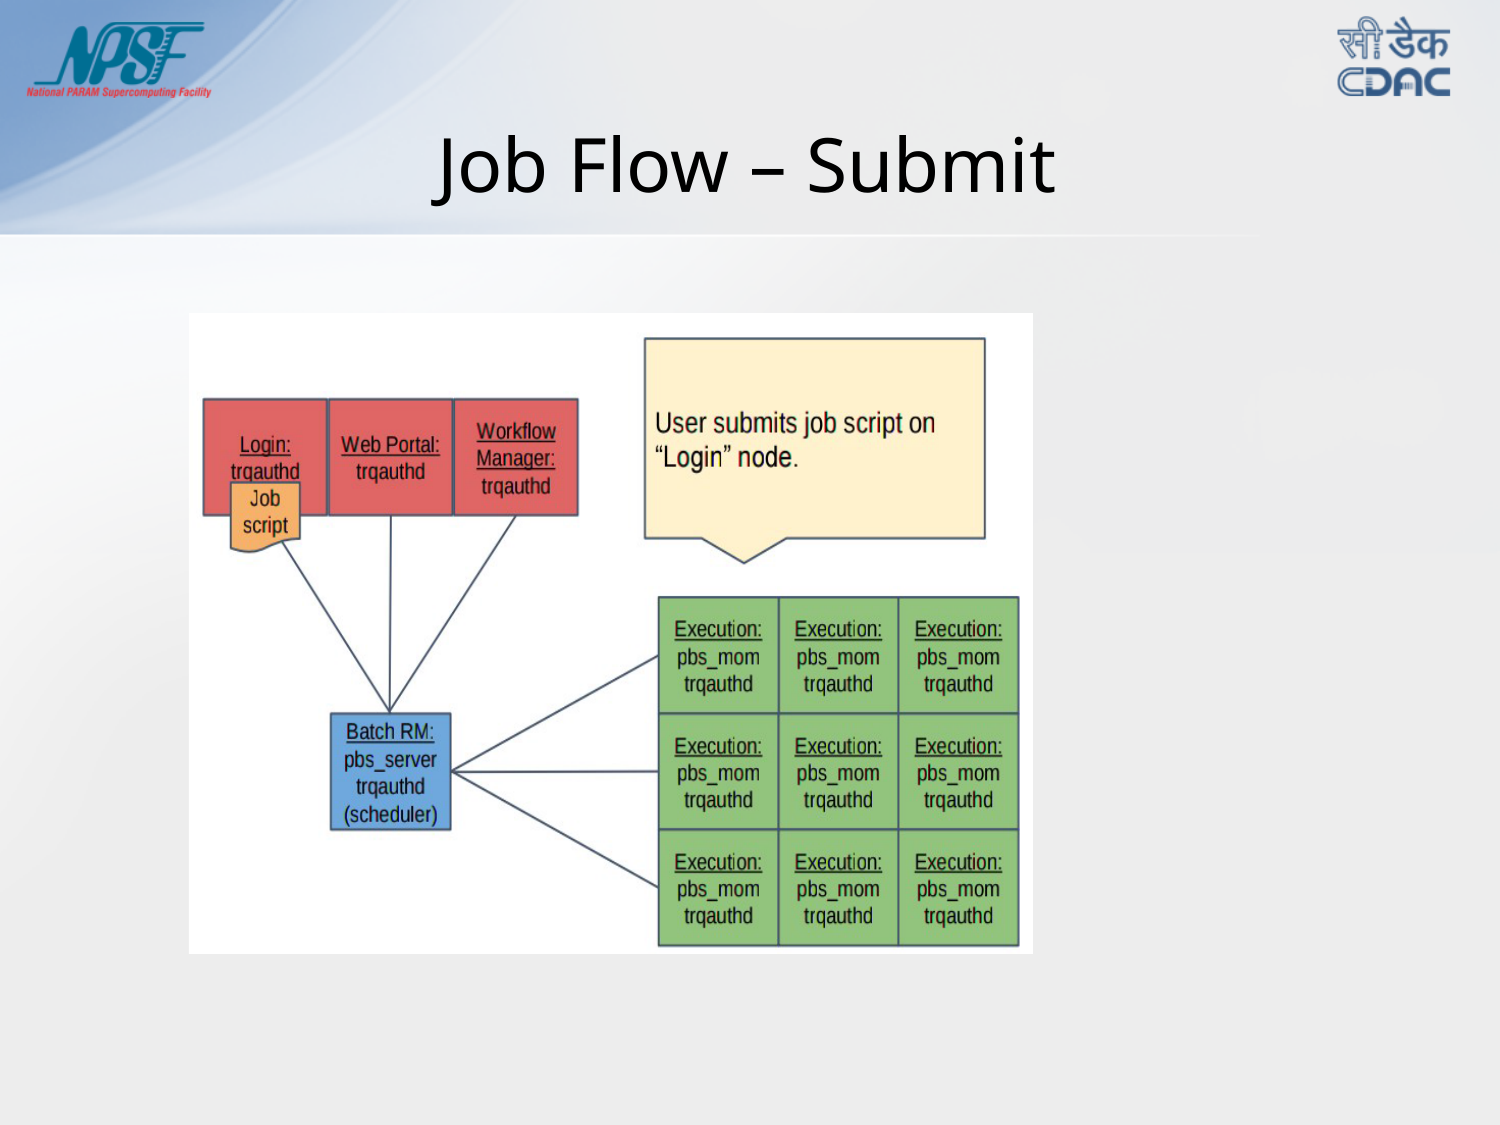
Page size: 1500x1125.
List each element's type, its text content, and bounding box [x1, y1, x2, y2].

picture [0, 12, 1500, 1125]
text_box Job Flow – Submit [99, 112, 1394, 225]
